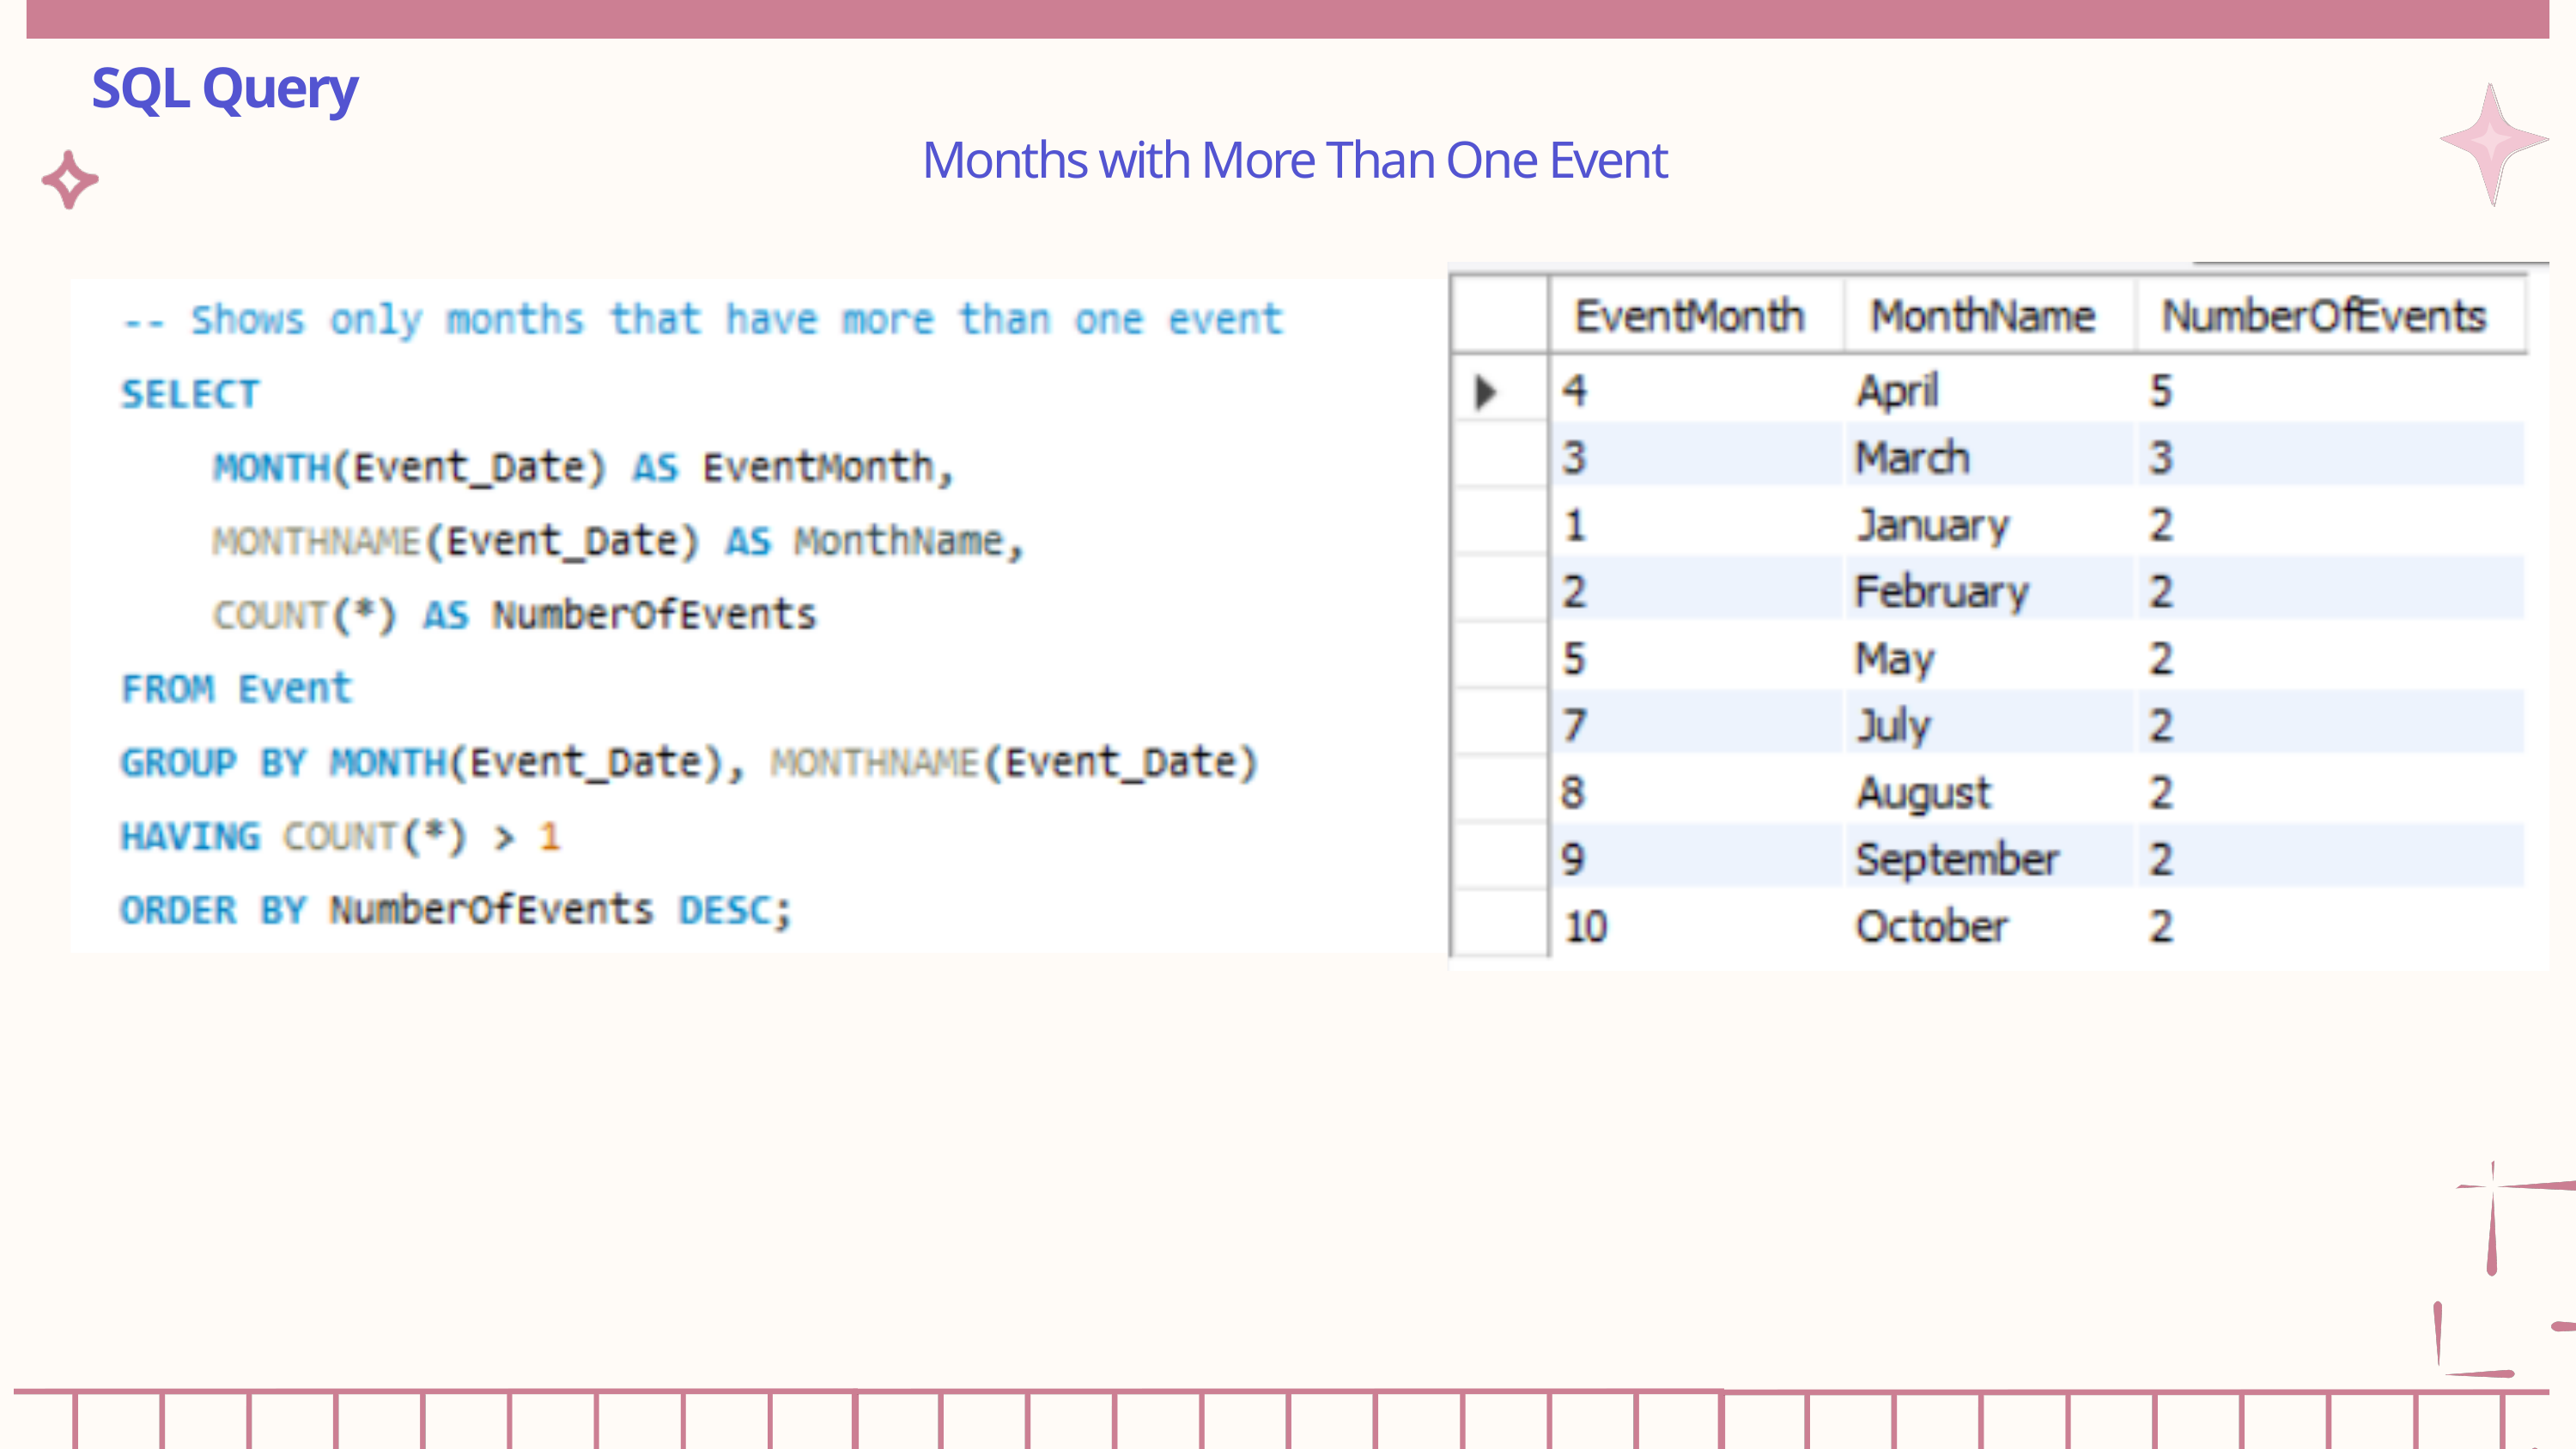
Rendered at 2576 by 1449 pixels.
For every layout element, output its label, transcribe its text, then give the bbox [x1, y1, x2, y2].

text_box [33, 144, 109, 214]
text_box [1447, 262, 2550, 971]
text_box Months with More Than One Event [879, 117, 1711, 188]
text_box [1717, 1389, 2499, 1449]
text_box [851, 1388, 1726, 1449]
text_box [14, 1388, 851, 1449]
text_box [26, 0, 2550, 39]
text_box SQL Query [70, 40, 381, 119]
text_box [2439, 82, 2550, 207]
text_box [70, 279, 1447, 953]
text_box [2360, 1101, 2576, 1449]
